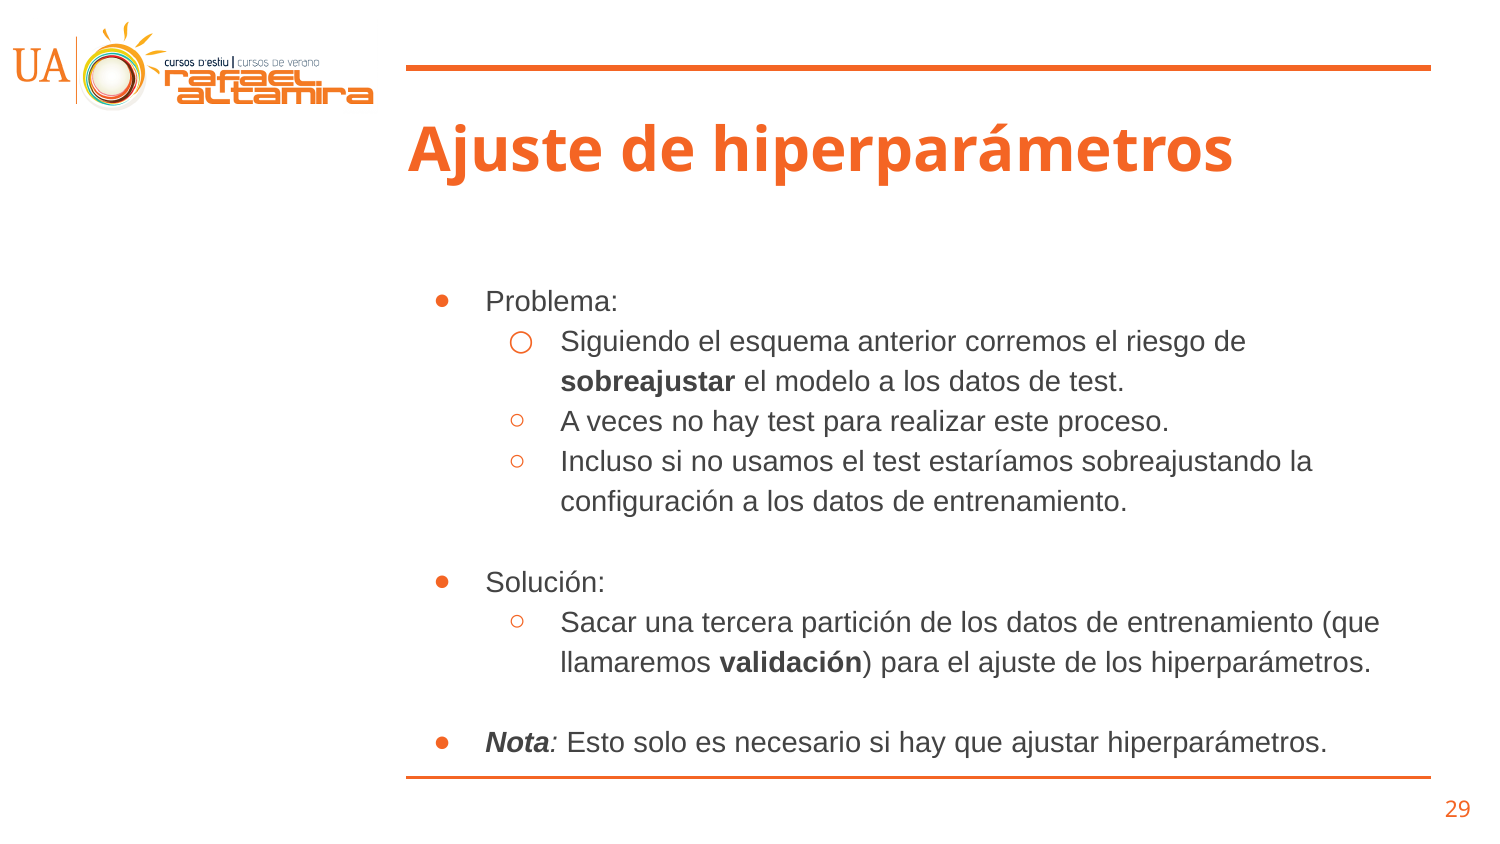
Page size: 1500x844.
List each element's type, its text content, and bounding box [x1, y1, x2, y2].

title Ajuste de hiperparámetros [393, 94, 1431, 199]
list Problema: Siguiendo el esquema anterior corremos el riesgo de sobreajustar el modelo a los datos de test. A veces no hay test para realizar este proceso. Incluso si no usamos el test estaríamos sobreajustando la configuración a los datos de entrenamiento. Solución: Sacar una tercera partición de los datos de entrenamiento (que llamaremos validación) para el ajuste de los hiperparámetros. Nota: Esto solo es necesario si hay que ajustar hiperparámetros. [395, 261, 1433, 755]
picture [12, 18, 378, 114]
slide_number ‹#› [1396, 779, 1487, 844]
